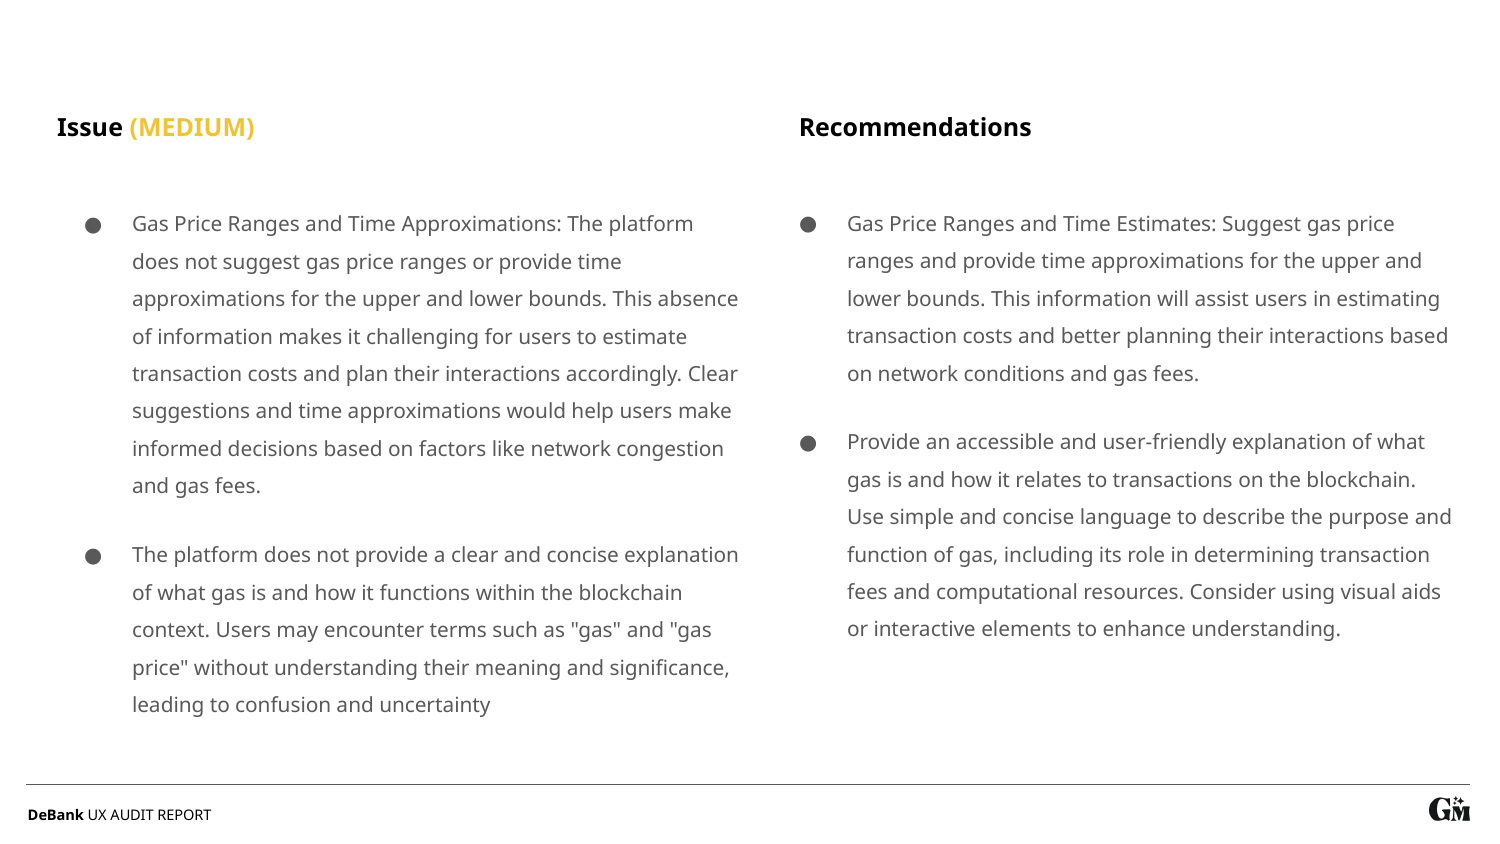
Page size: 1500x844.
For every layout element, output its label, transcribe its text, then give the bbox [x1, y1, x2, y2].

text_box Gas Price Ranges and Time Approximations: The platform does not suggest gas price ranges or provide time approximations for the upper and lower bounds. This absence of information makes it challenging for users to estimate transaction costs and plan their interactions accordingly. Clear suggestions and time approximations would help users make informed decisions based on factors like network congestion and gas fees. The platform does not provide a clear and concise explanation of what gas is and how it functions within the blockchain context. Users may encounter terms such as "gas" and "gas price" without understanding their meaning and significance, leading to confusion and uncertainty [41, 183, 758, 732]
picture [1429, 796, 1470, 821]
text_box Issue (MEDIUM) [41, 96, 535, 157]
text_box Gas Price Ranges and Time Estimates: Suggest gas price ranges and provide time approximations for the upper and lower bounds. This information will assist users in estimating transaction costs and better planning their interactions based on network conditions and gas fees. Provide an accessible and user-friendly explanation of what gas is and how it relates to transactions on the blockchain. Use simple and concise language to describe the purpose and function of gas, including its role in determining transaction fees and computational resources. Consider using visual aids or interactive elements to enhance understanding. [757, 183, 1473, 657]
text_box Recommendations [783, 96, 1320, 156]
